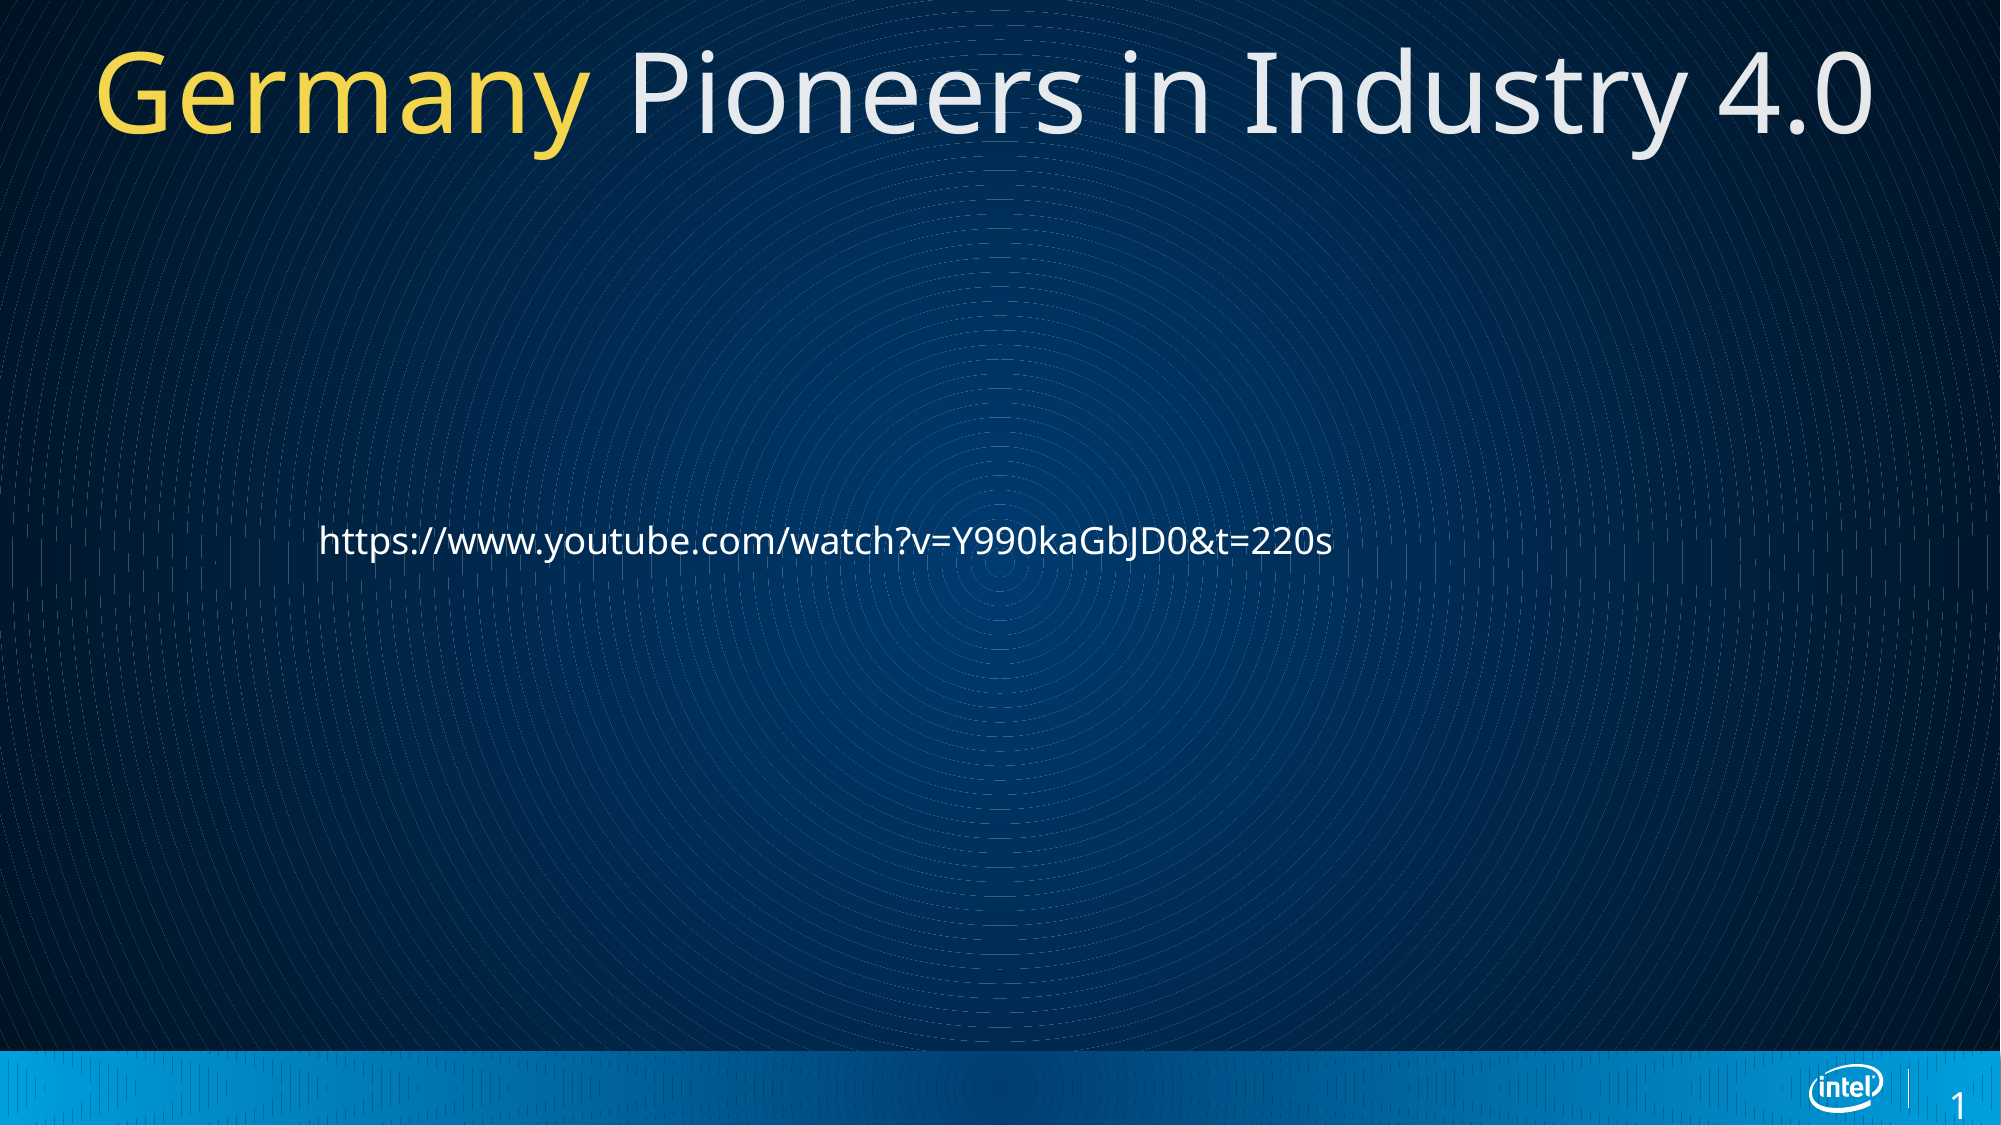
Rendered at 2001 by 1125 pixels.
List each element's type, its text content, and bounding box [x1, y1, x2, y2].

title Germany Pioneers in Industry 4.0 [77, 49, 1923, 161]
slide_number 15 [1935, 1074, 1964, 1102]
text_box https://www.youtube.com/watch?v=Y990kaGbJD0&t=220s [303, 509, 1500, 570]
